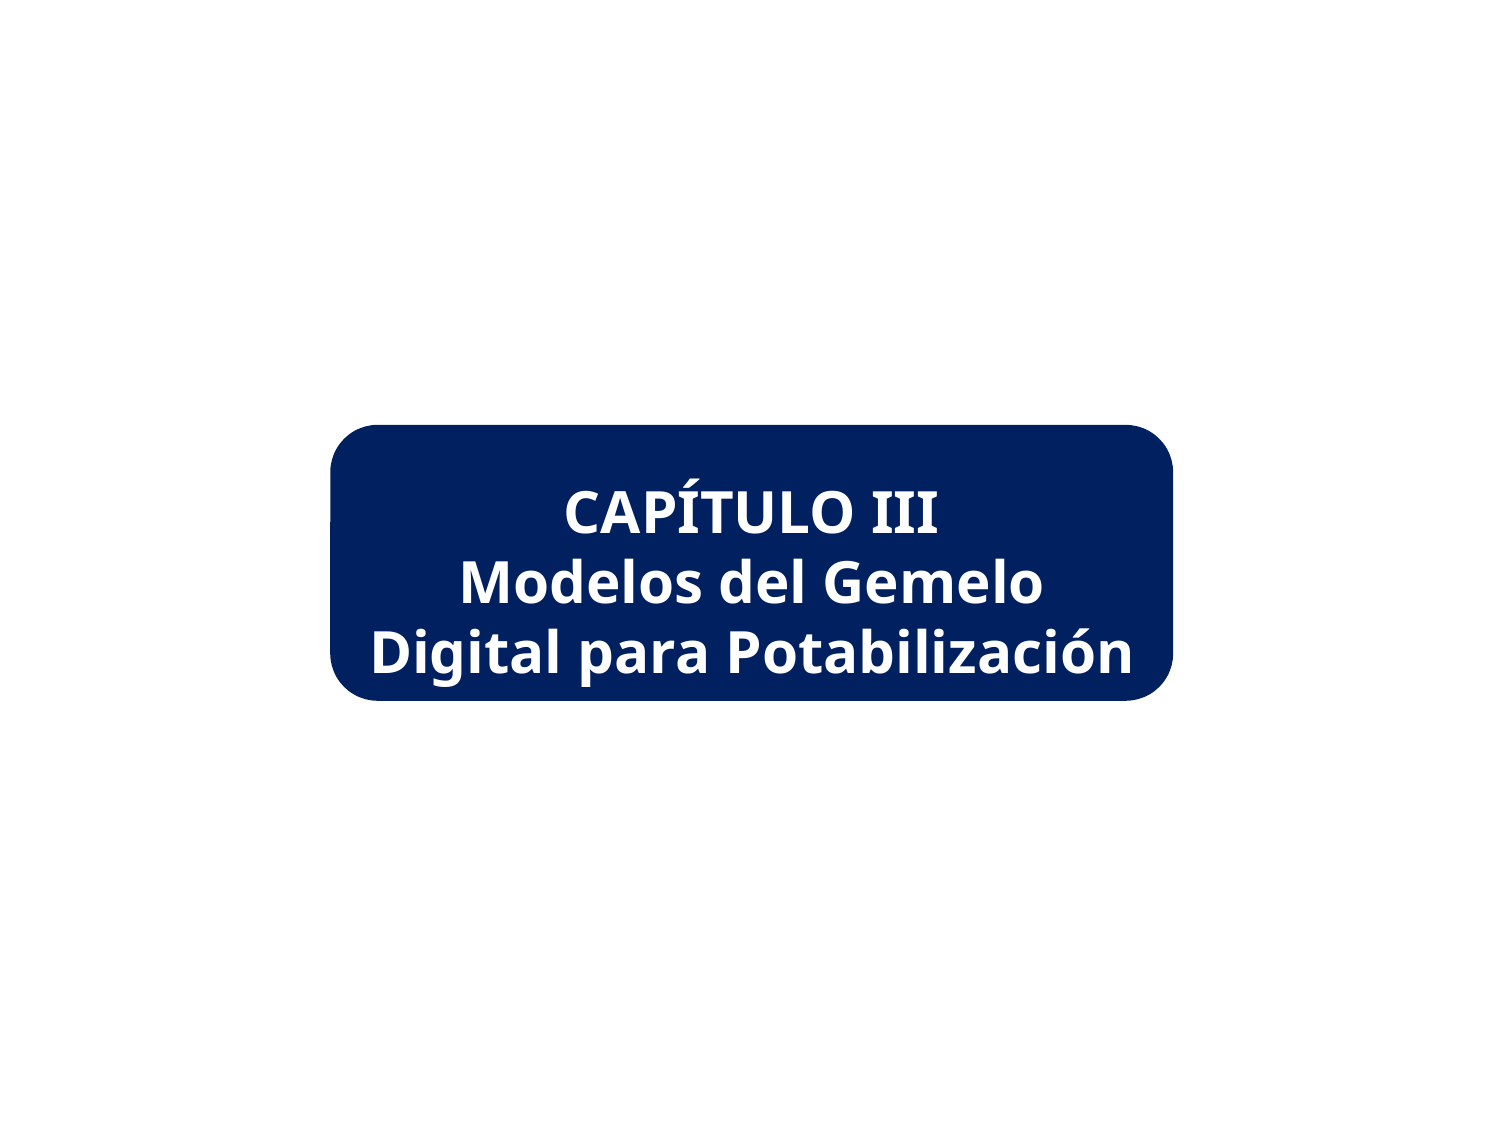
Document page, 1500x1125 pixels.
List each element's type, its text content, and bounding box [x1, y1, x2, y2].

text_box CAPÍTULO III Modelos del Gemelo Digital para Potabilización [330, 424, 1174, 701]
